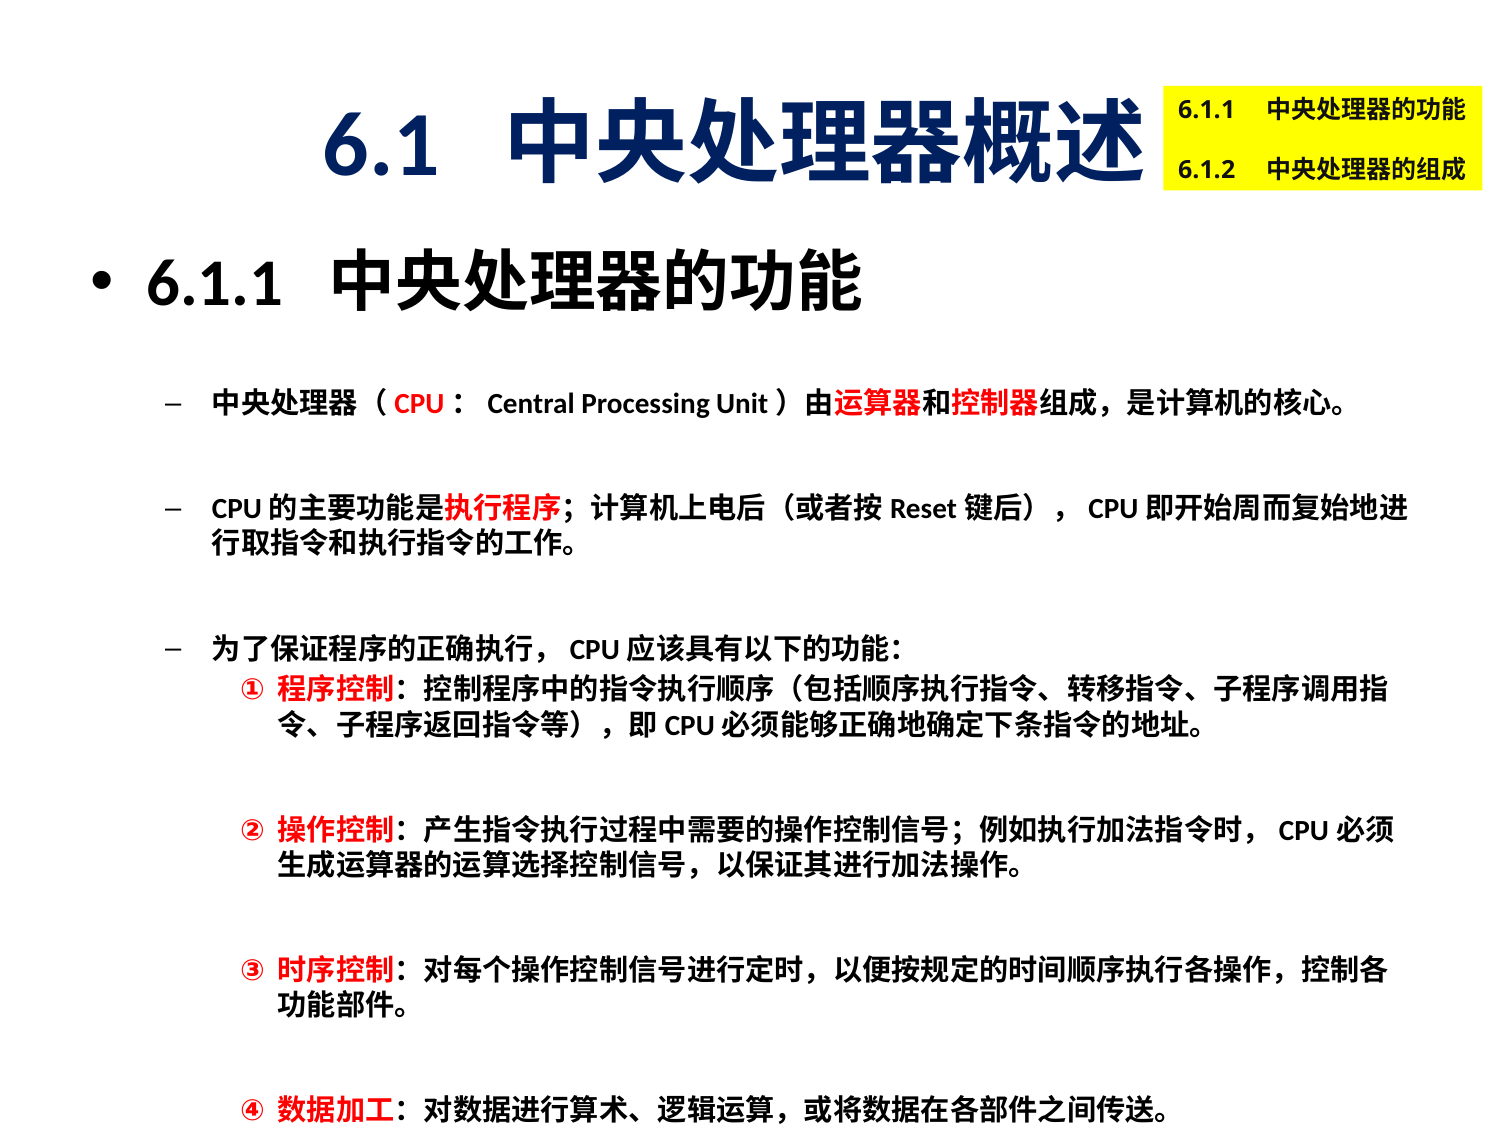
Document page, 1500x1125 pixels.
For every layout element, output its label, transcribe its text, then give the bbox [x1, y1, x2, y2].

text_box 6.1.1 中央处理器的功能 6.1.2 中央处理器的组成 [1163, 85, 1483, 191]
title 6.1 中央处理器概述 [75, 45, 1425, 231]
list 6.1.1 中央处理器的功能 中央处理器（CPU：Central Processing Unit）由运算器和控制器组成，是计算机的核心。 CPU的主要功能是执行程序；计算机上电后（或者按Reset键后），CPU即开始周而复始地进行取指令和执行指令的工作。 为了保证程序的正确执行，CPU应该具有以下的功能： 程序控制：控制程序中的指令执行顺序（包括顺序执行指令、转移指令、子程序调用指令、子程序返回指令等），即CPU必须能够正确地确定下条指令的地址。 操作控制：产生指令执行过程中需要的操作控制信号；例如执行加法指令时，CPU必须生成运算器的运算选择控制信号，以保证其进行加法操作。 时序控制：对每个操作控制信号进行定时，以便按规定的时间顺序执行各操作，控制各功能部件。 数据加工：对数据进行算术、逻辑运算，或将数据在各部件之间传送。 中断处理：CPU应能及时响应内部异常和外部中断请求。 [75, 231, 1425, 1069]
